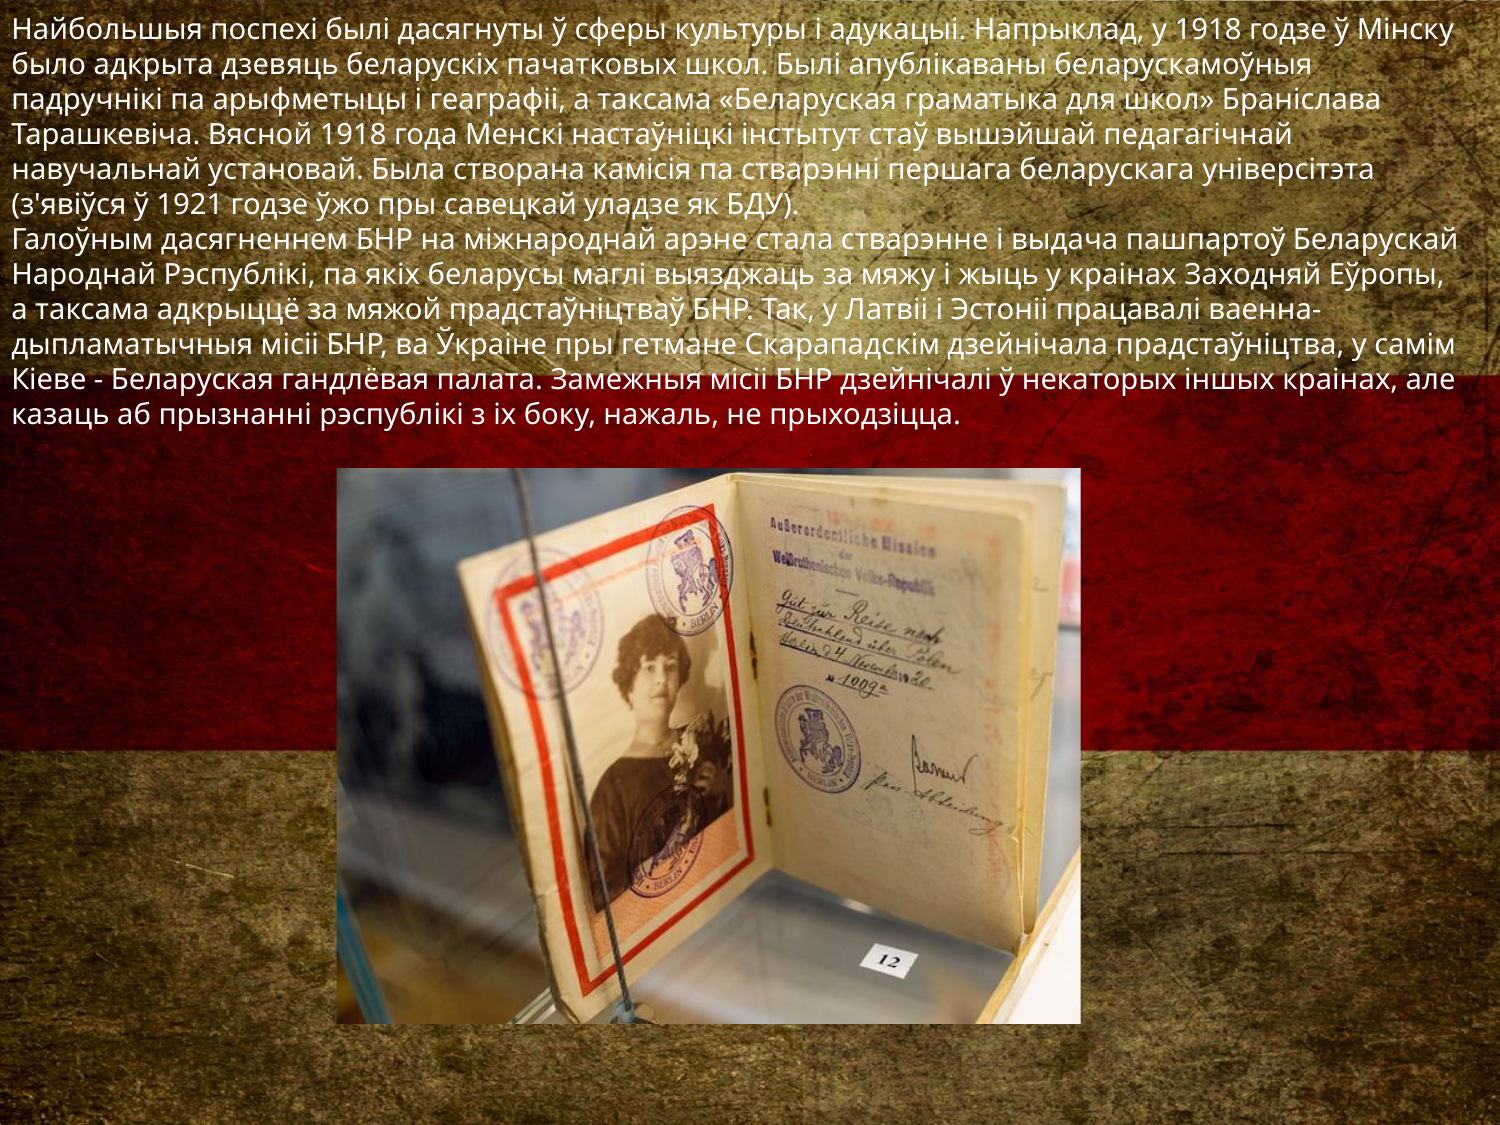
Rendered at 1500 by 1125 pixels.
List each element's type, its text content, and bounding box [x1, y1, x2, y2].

picture [0, 0, 1500, 1125]
text_box Найбольшыя поспехі былі дасягнуты ў сферы культуры і адукацыі. Напрыклад, у 1918 годзе ў Мінску было адкрыта дзевяць беларускіх пачатковых школ. Былі апублікаваны беларускамоўныя падручнікі па арыфметыцы і геаграфіі, а таксама «Беларуская граматыка для школ» Браніслава Тарашкевіча. Вясной 1918 года Менскі настаўніцкі інстытут стаў вышэйшай педагагічнай навучальнай установай. Была створана камісія па стварэнні першага беларускага універсітэта (з'явіўся ў 1921 годзе ўжо пры савецкай уладзе як БДУ). Галоўным дасягненнем БНР на міжнароднай арэне стала стварэнне і выдача пашпартоў Беларускай Народнай Рэспублікі, па якіх беларусы маглі выязджаць за мяжу і жыць у краінах Заходняй Еўропы, а таксама адкрыццё за мяжой прадстаўніцтваў БНР. Так, у Латвіі і Эстоніі працавалі ваенна-дыпламатычныя місіі БНР, ва Ўкраіне пры гетмане Скарападскім дзейнічала прадстаўніцтва, у самім Кіеве - Беларуская гандлёвая палата. Замежныя місіі БНР дзейнічалі ў некаторых іншых краінах, але казаць аб прызнанні рэспублікі з іх боку, нажаль, не прыходзіцца. [0, 3, 1479, 483]
